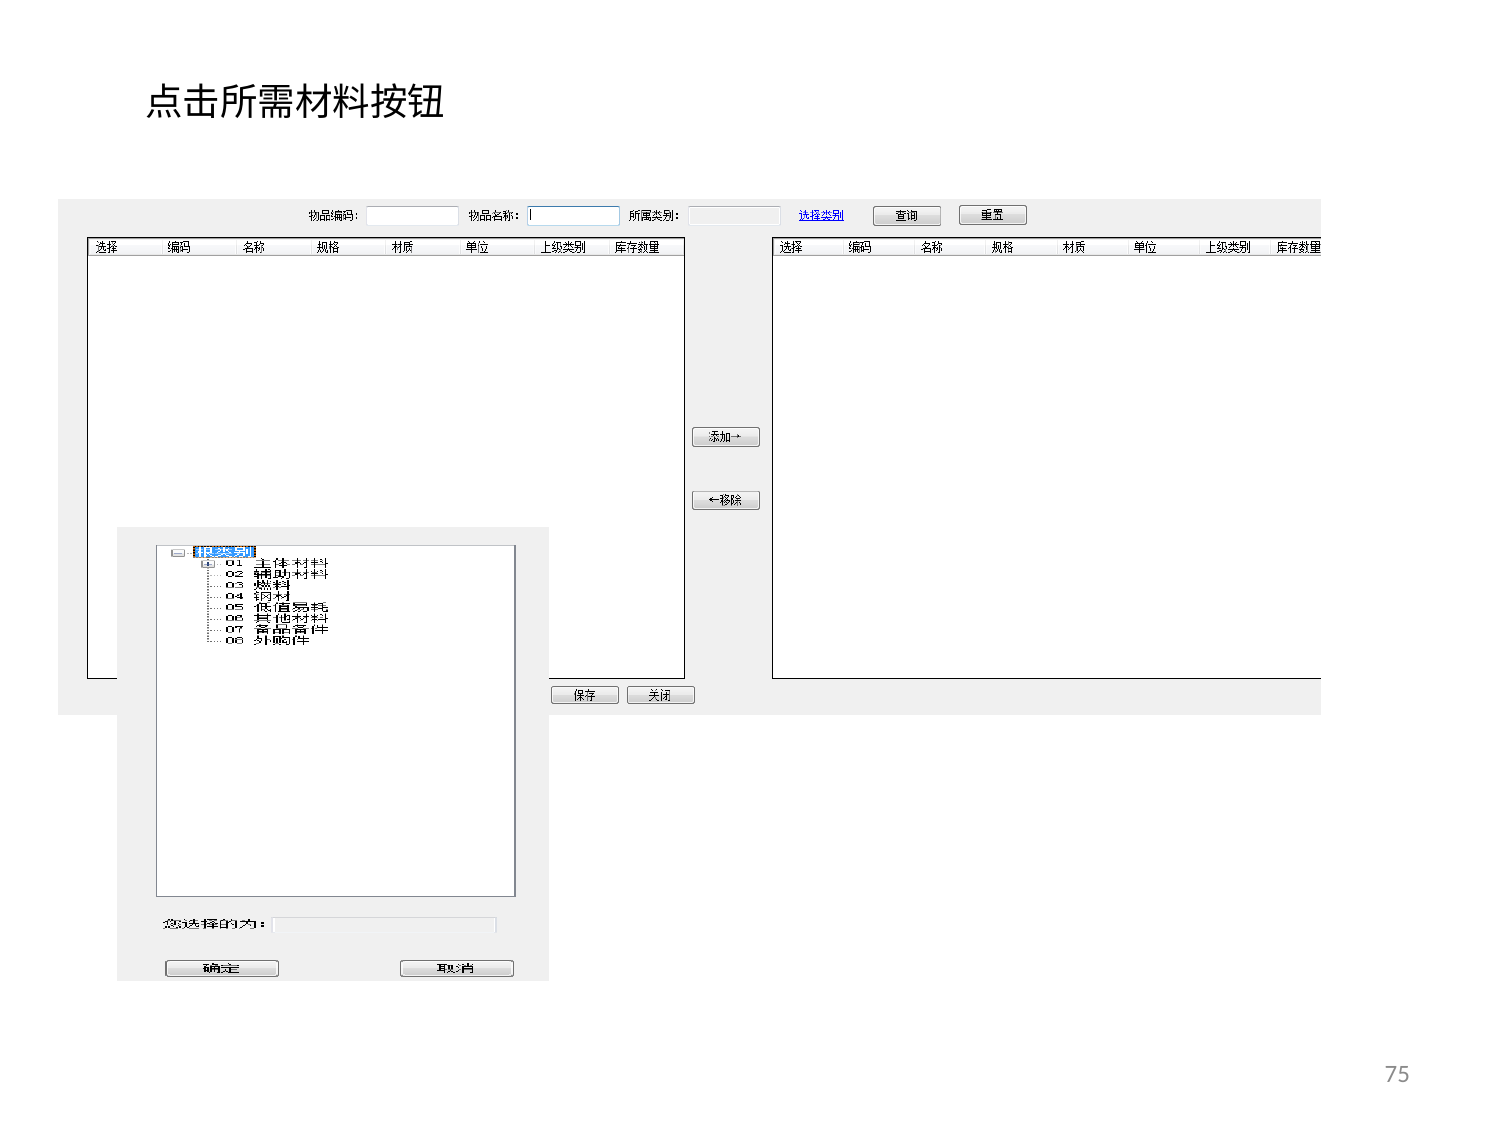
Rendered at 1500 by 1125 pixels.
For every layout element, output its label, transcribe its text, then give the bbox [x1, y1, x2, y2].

text_box 点击所需材料按钮 [105, 70, 633, 176]
slide_number 75 [1074, 1042, 1425, 1103]
picture [58, 198, 1321, 981]
